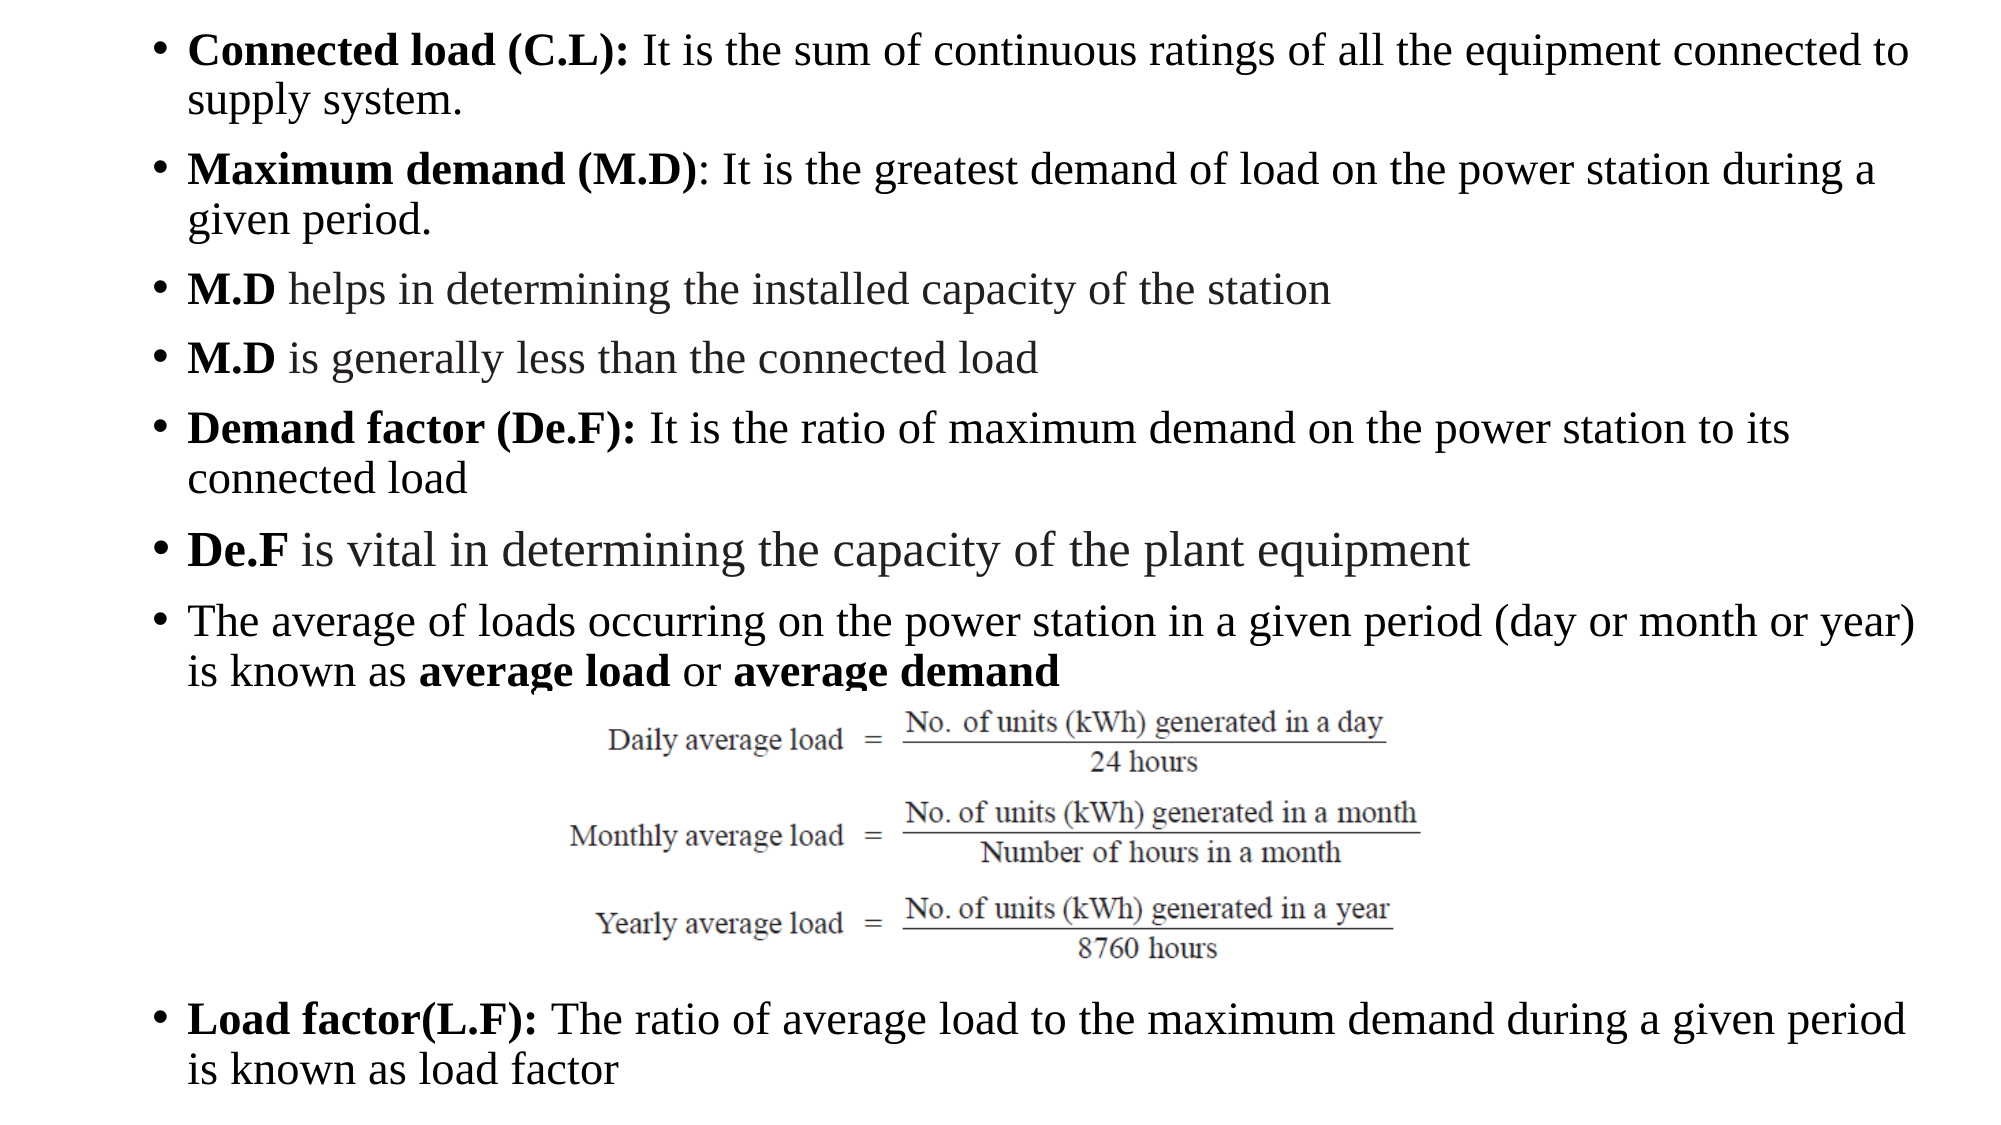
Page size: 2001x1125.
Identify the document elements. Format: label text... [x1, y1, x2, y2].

list Connected load (C.L): It is the sum of continuous ratings of all the equipment connected to supply system. Maximum demand (M.D): It is the greatest demand of load on the power station during a given period. M.D helps in determining the installed capacity of the station M.D is generally less than the connected load Demand factor (De.F): It is the ratio of maximum demand on the power station to its connected load De.F is vital in determining the capacity of the plant equipment The average of loads occurring on the power station in a given period (day or month or year) is known as average load or average demand Load factor(L.F): The ratio of average load to the maximum demand during a given period is known as load factor [137, 17, 1944, 1110]
picture [534, 691, 1470, 973]
